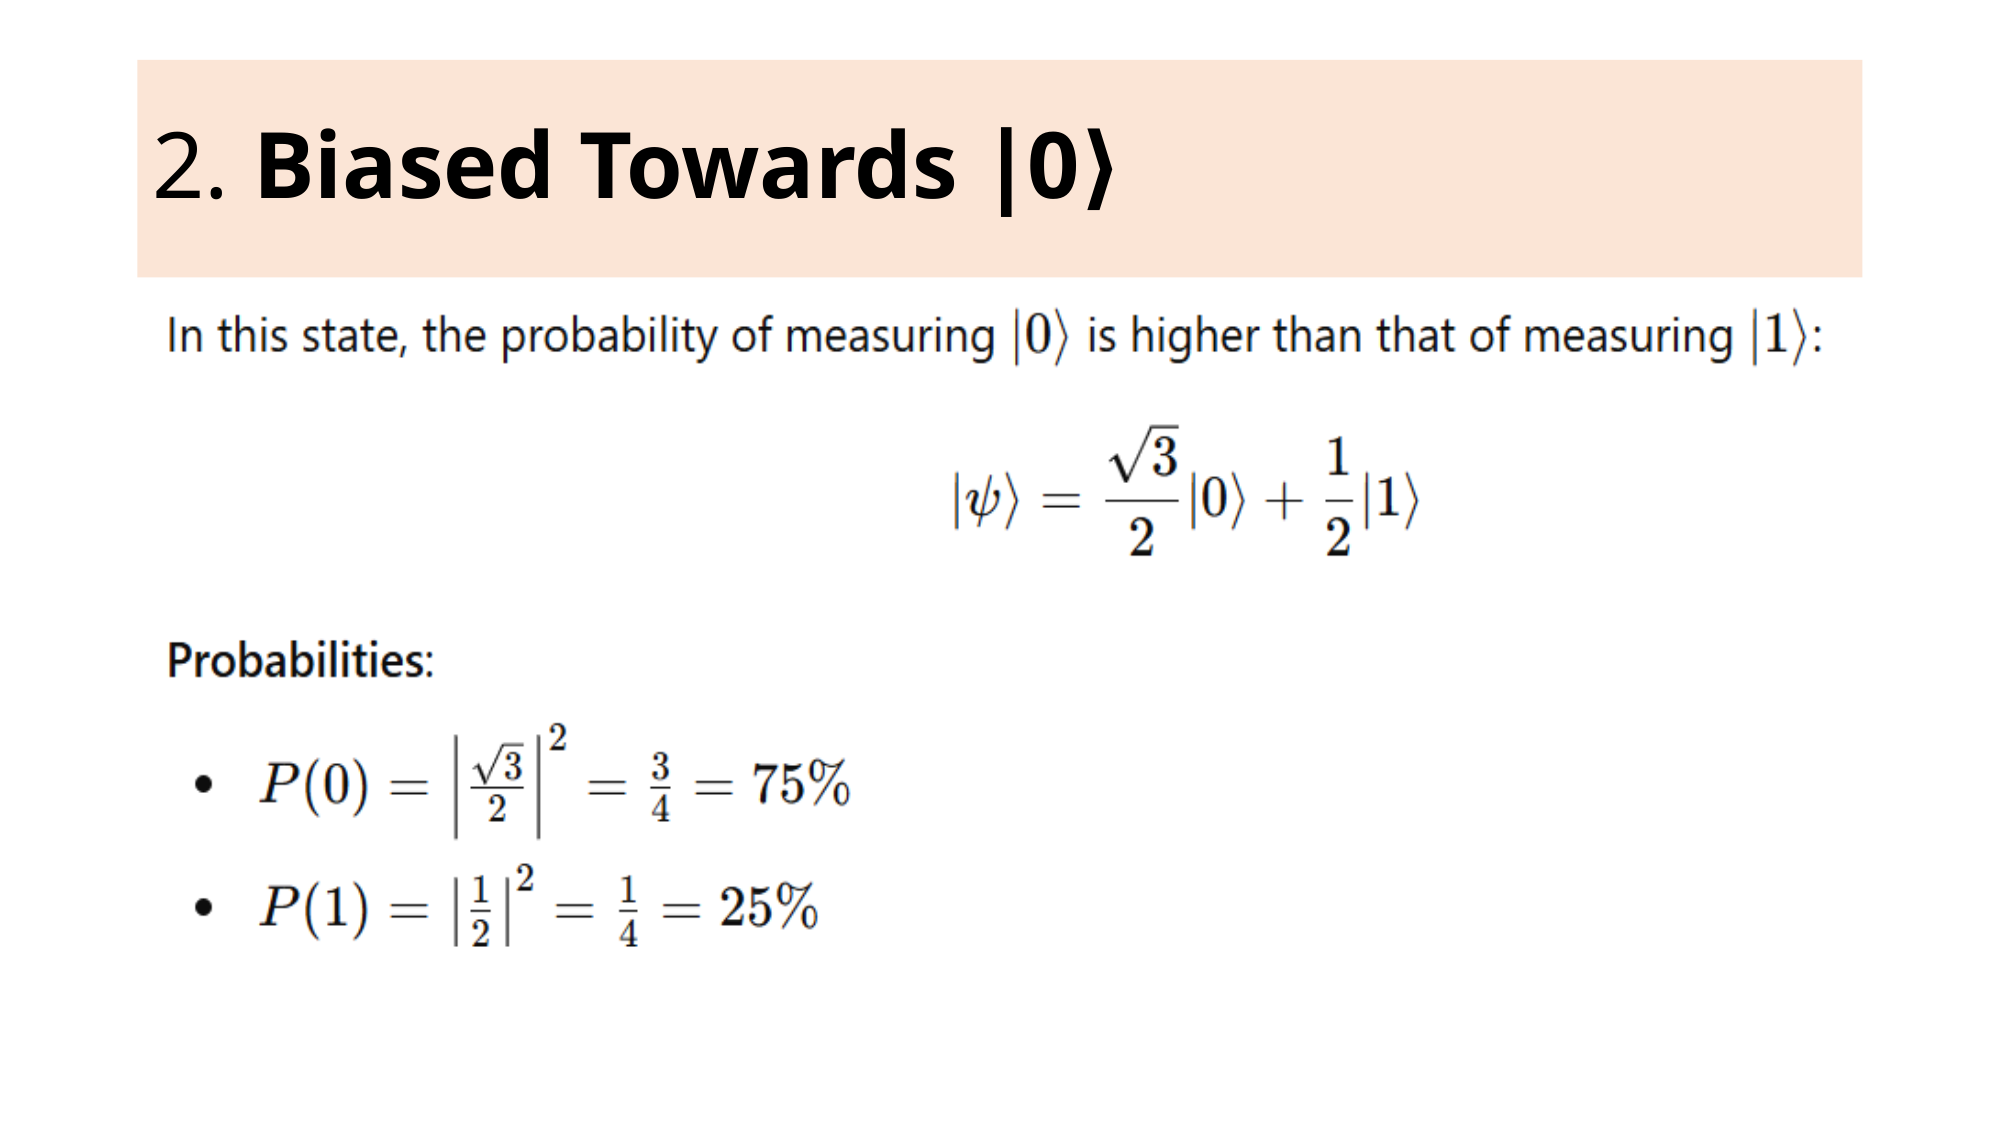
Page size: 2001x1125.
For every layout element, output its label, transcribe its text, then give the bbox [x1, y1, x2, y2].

title 2. Biased Towards ∣0⟩ [137, 59, 1863, 278]
picture [137, 302, 1880, 972]
